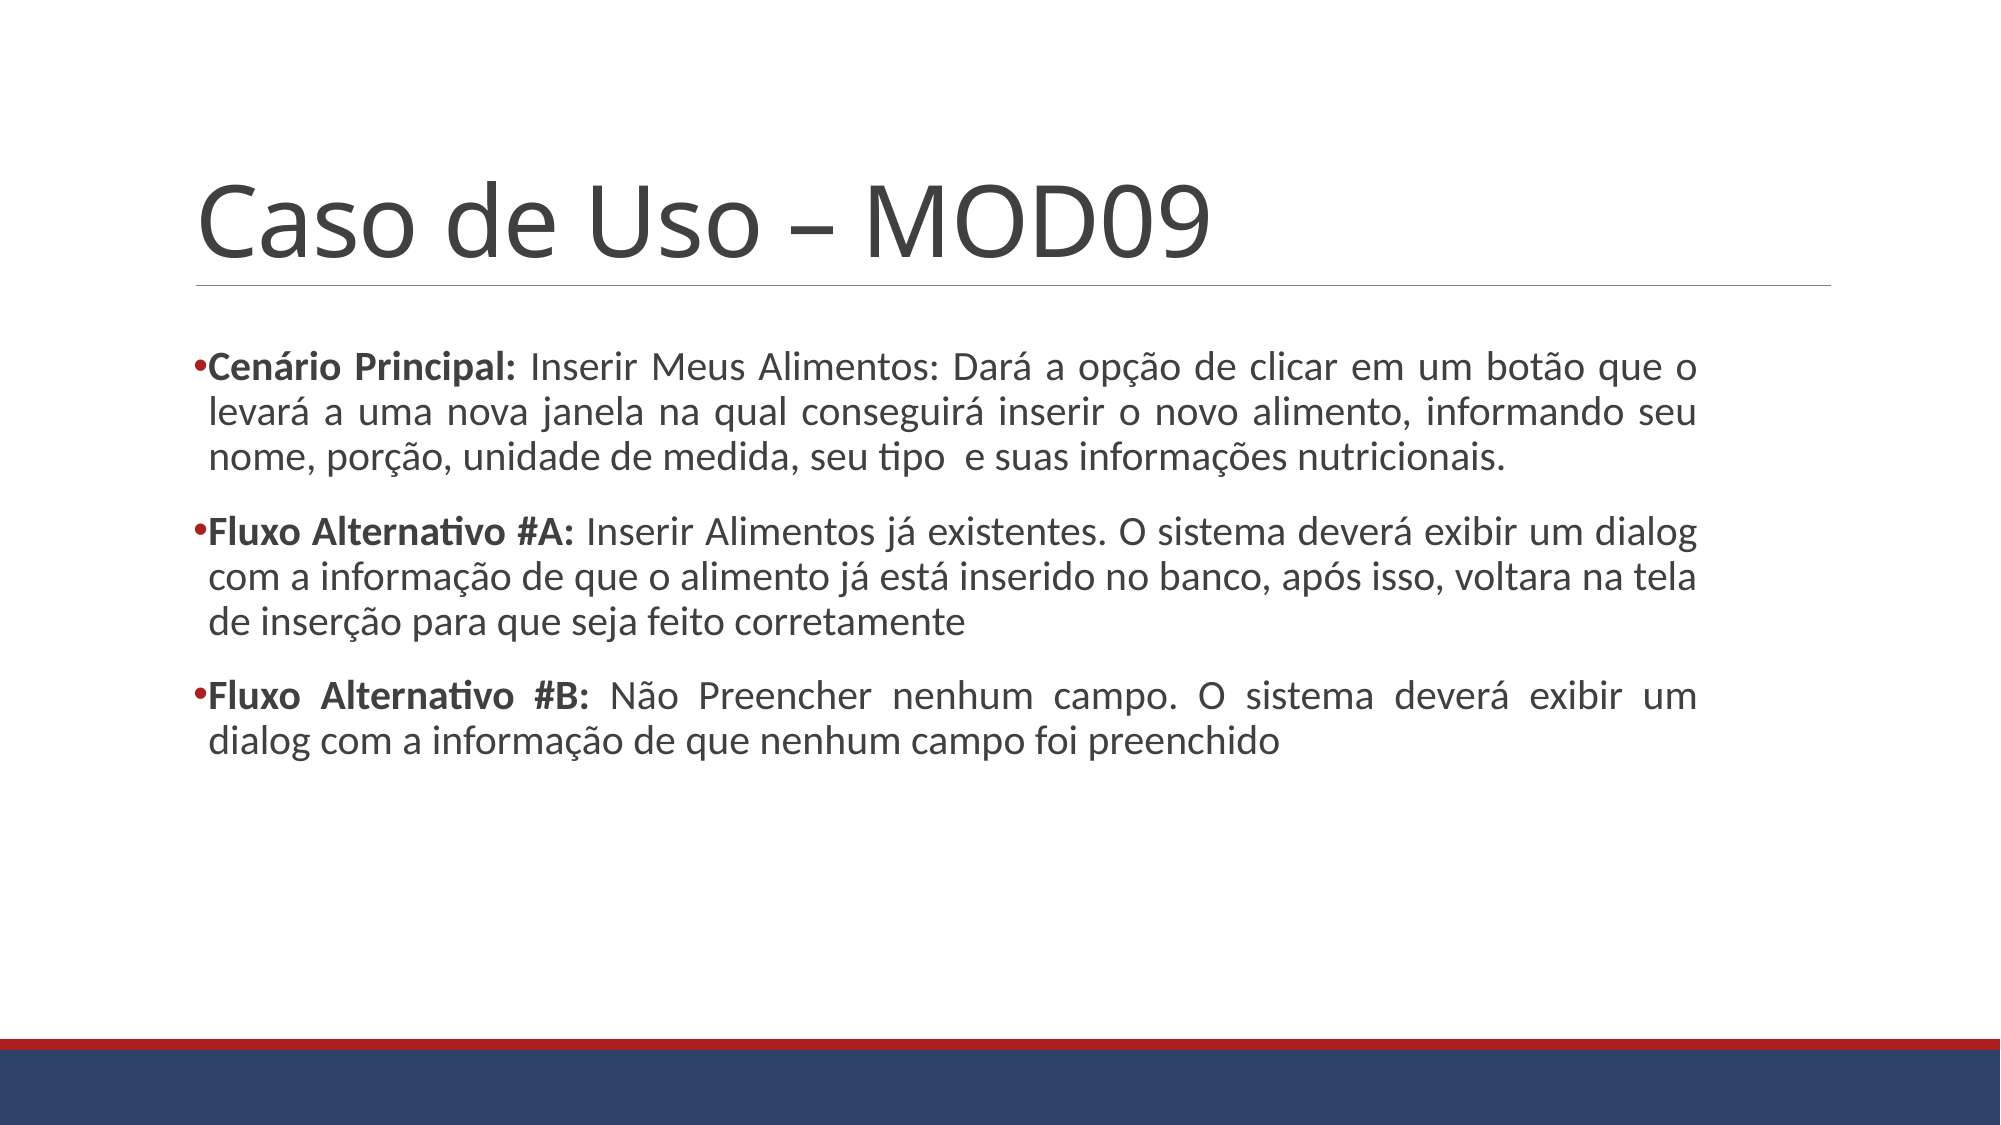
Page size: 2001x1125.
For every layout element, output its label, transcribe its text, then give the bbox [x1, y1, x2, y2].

title Caso de Uso – MOD09 [180, 47, 1830, 285]
list Cenário Principal: Inserir Meus Alimentos: Dará a opção de clicar em um botão que o levará a uma nova janela na qual conseguirá inserir o novo alimento, informando seu nome, porção, unidade de medida, seu tipo e suas informações nutricionais. Fluxo Alternativo #A: Inserir Alimentos já existentes. O sistema deverá exibir um dialog com a informação de que o alimento já está inserido no banco, após isso, voltara na tela de inserção para que seja feito corretamente Fluxo Alternativo #B: Não Preencher nenhum campo. O sistema deverá exibir um dialog com a informação de que nenhum campo foi preenchido [193, 337, 1699, 950]
